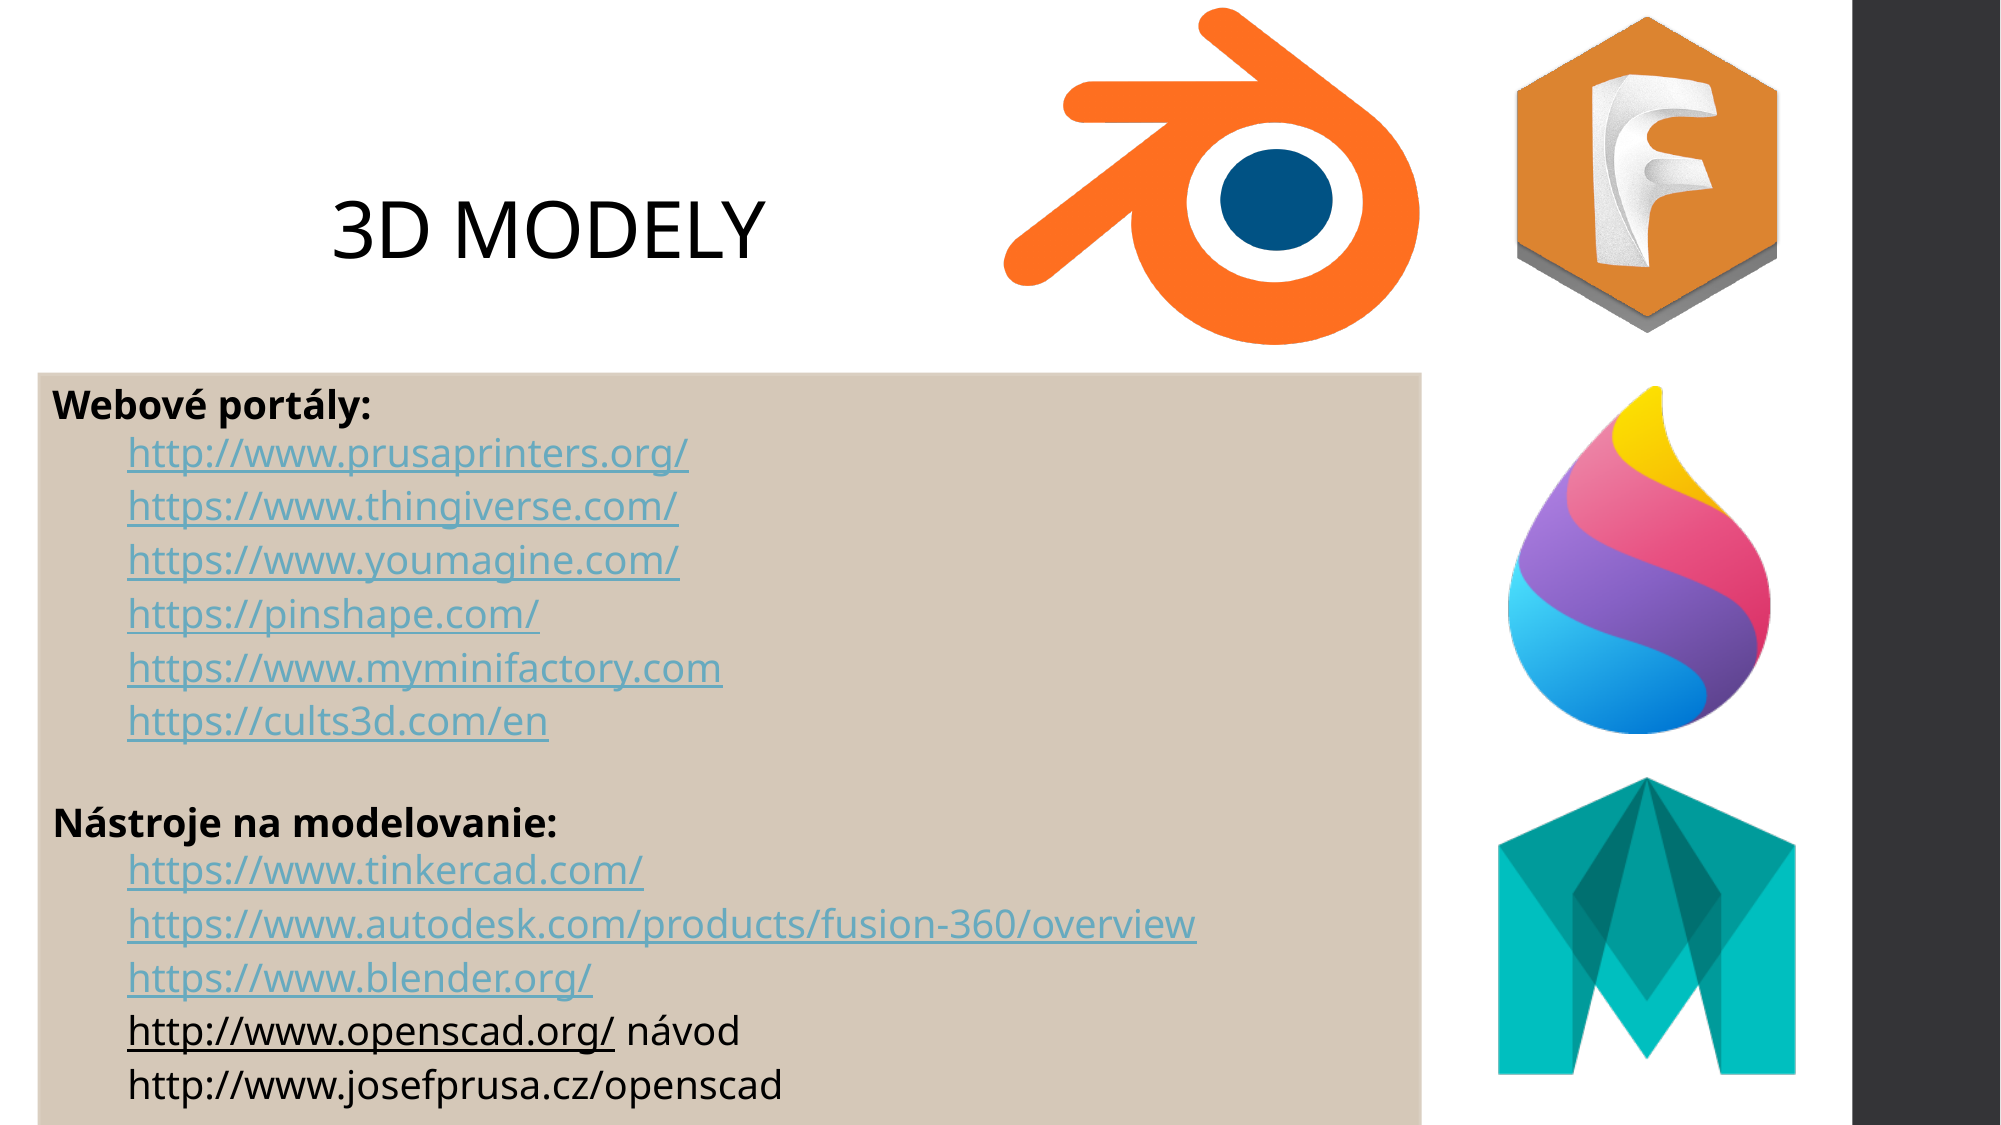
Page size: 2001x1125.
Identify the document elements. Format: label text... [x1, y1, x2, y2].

picture [1465, 386, 1814, 735]
text_box 3D modely [243, 184, 855, 284]
picture [999, 3, 1424, 350]
picture [1491, 770, 1803, 1082]
text_box Webové portály: http://www.prusaprinters.org/ https://www.thingiverse.com/ https://www.youmagine.com/ https://pinshape.com/ https://www.myminifactory.com https://cults3d.com/en Nástroje na modelovanie: https://www.tinkercad.com/ https://www.autodesk.com/products/fusion-360/overview https://www.blender.org/ http://www.openscad.org/ návod http://www.josefprusa.cz/openscad [36, 372, 1423, 1125]
picture [1471, 0, 1822, 350]
